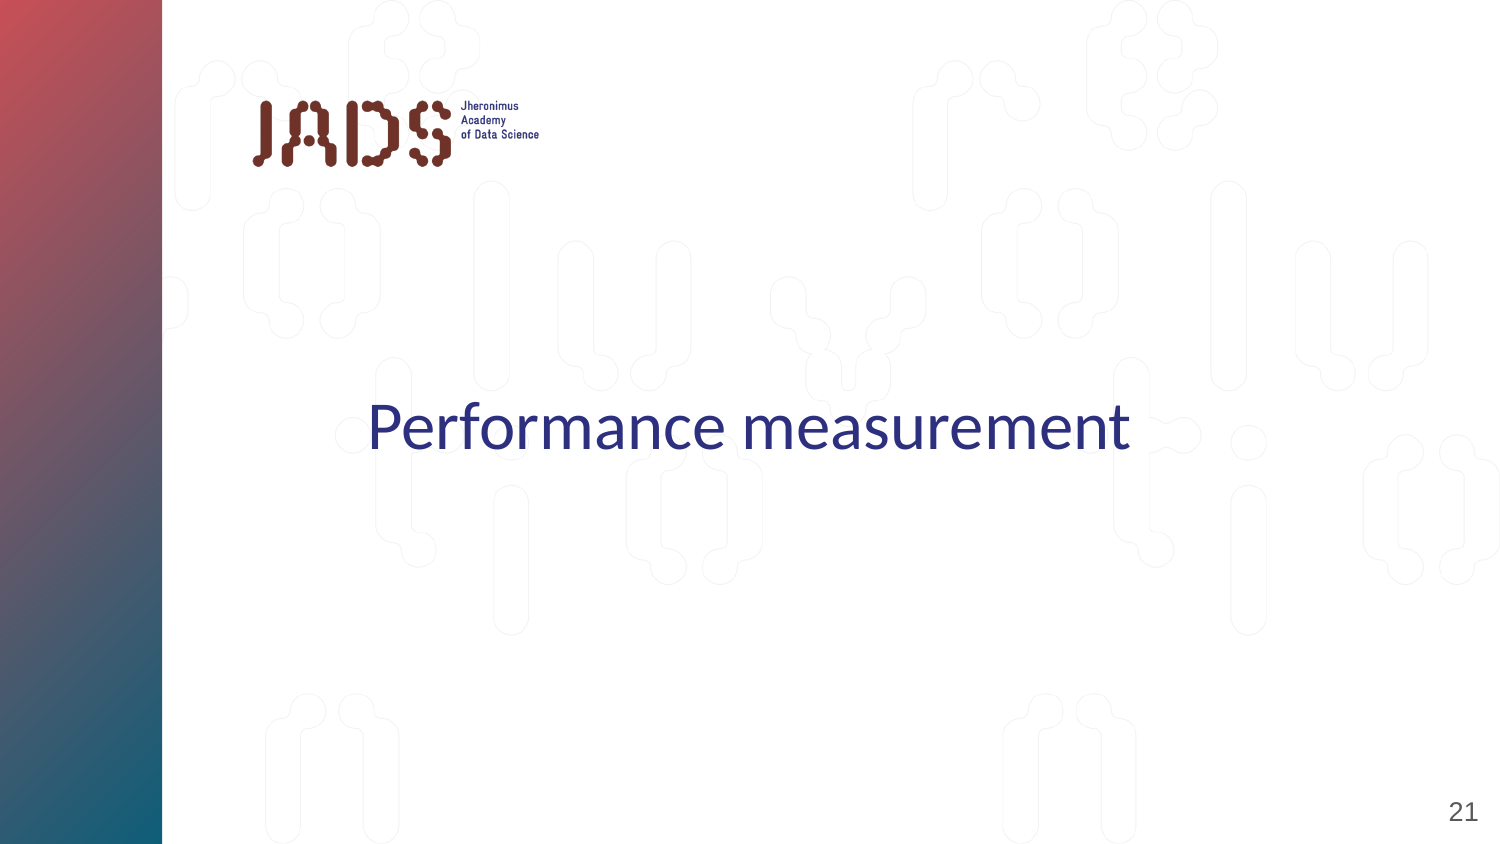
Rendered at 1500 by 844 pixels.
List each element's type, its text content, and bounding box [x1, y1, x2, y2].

slide_number 21 [1403, 779, 1494, 844]
title Performance measurement [51, 352, 1449, 491]
picture [220, 68, 571, 199]
